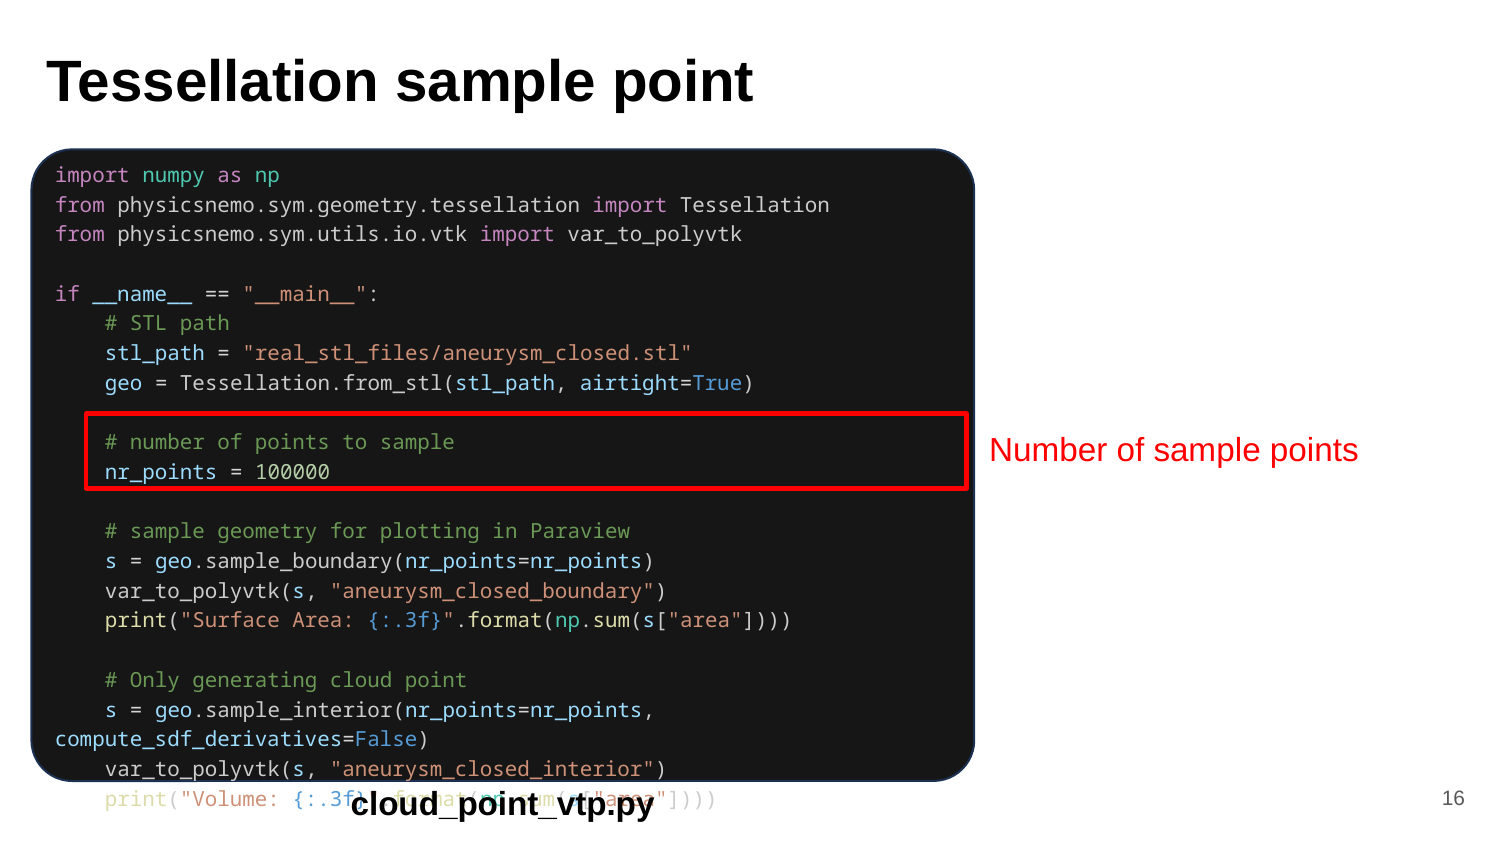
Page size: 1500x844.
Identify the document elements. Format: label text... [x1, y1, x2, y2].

title Tessellation sample point [31, 44, 1284, 129]
text_box [84, 411, 969, 491]
text_box [31, 165, 40, 766]
text_box Number of sample points [974, 413, 1500, 484]
text_box cloud_point_vtp.py [127, 774, 878, 830]
slide_number 16 [1389, 764, 1480, 830]
text_box import numpy as np from physicsnemo.sym.geometry.tessellation import Tessellation from physicsnemo.sym.utils.io.vtk import var_to_polyvtk if __name__ == "__main__": # STL path stl_path = "real_stl_files/aneurysm_closed.stl" geo = Tessellation.from_stl(stl_path, airtight=True) # number of points to sample nr_points = 100000 # sample geometry for plotting in Paraview s = geo.sample_boundary(nr_points=nr_points) var_to_polyvtk(s, "aneurysm_closed_boundary") print("Surface Area: {:.3f}".format(np.sum(s["area"]))) # Only generating cloud point s = geo.sample_interior(nr_points=nr_points, compute_sdf_derivatives=False) var_to_polyvtk(s, "aneurysm_closed_interior") print("Volume: {:.3f}".format(np.sum(s["area"]))) [40, 149, 1005, 818]
